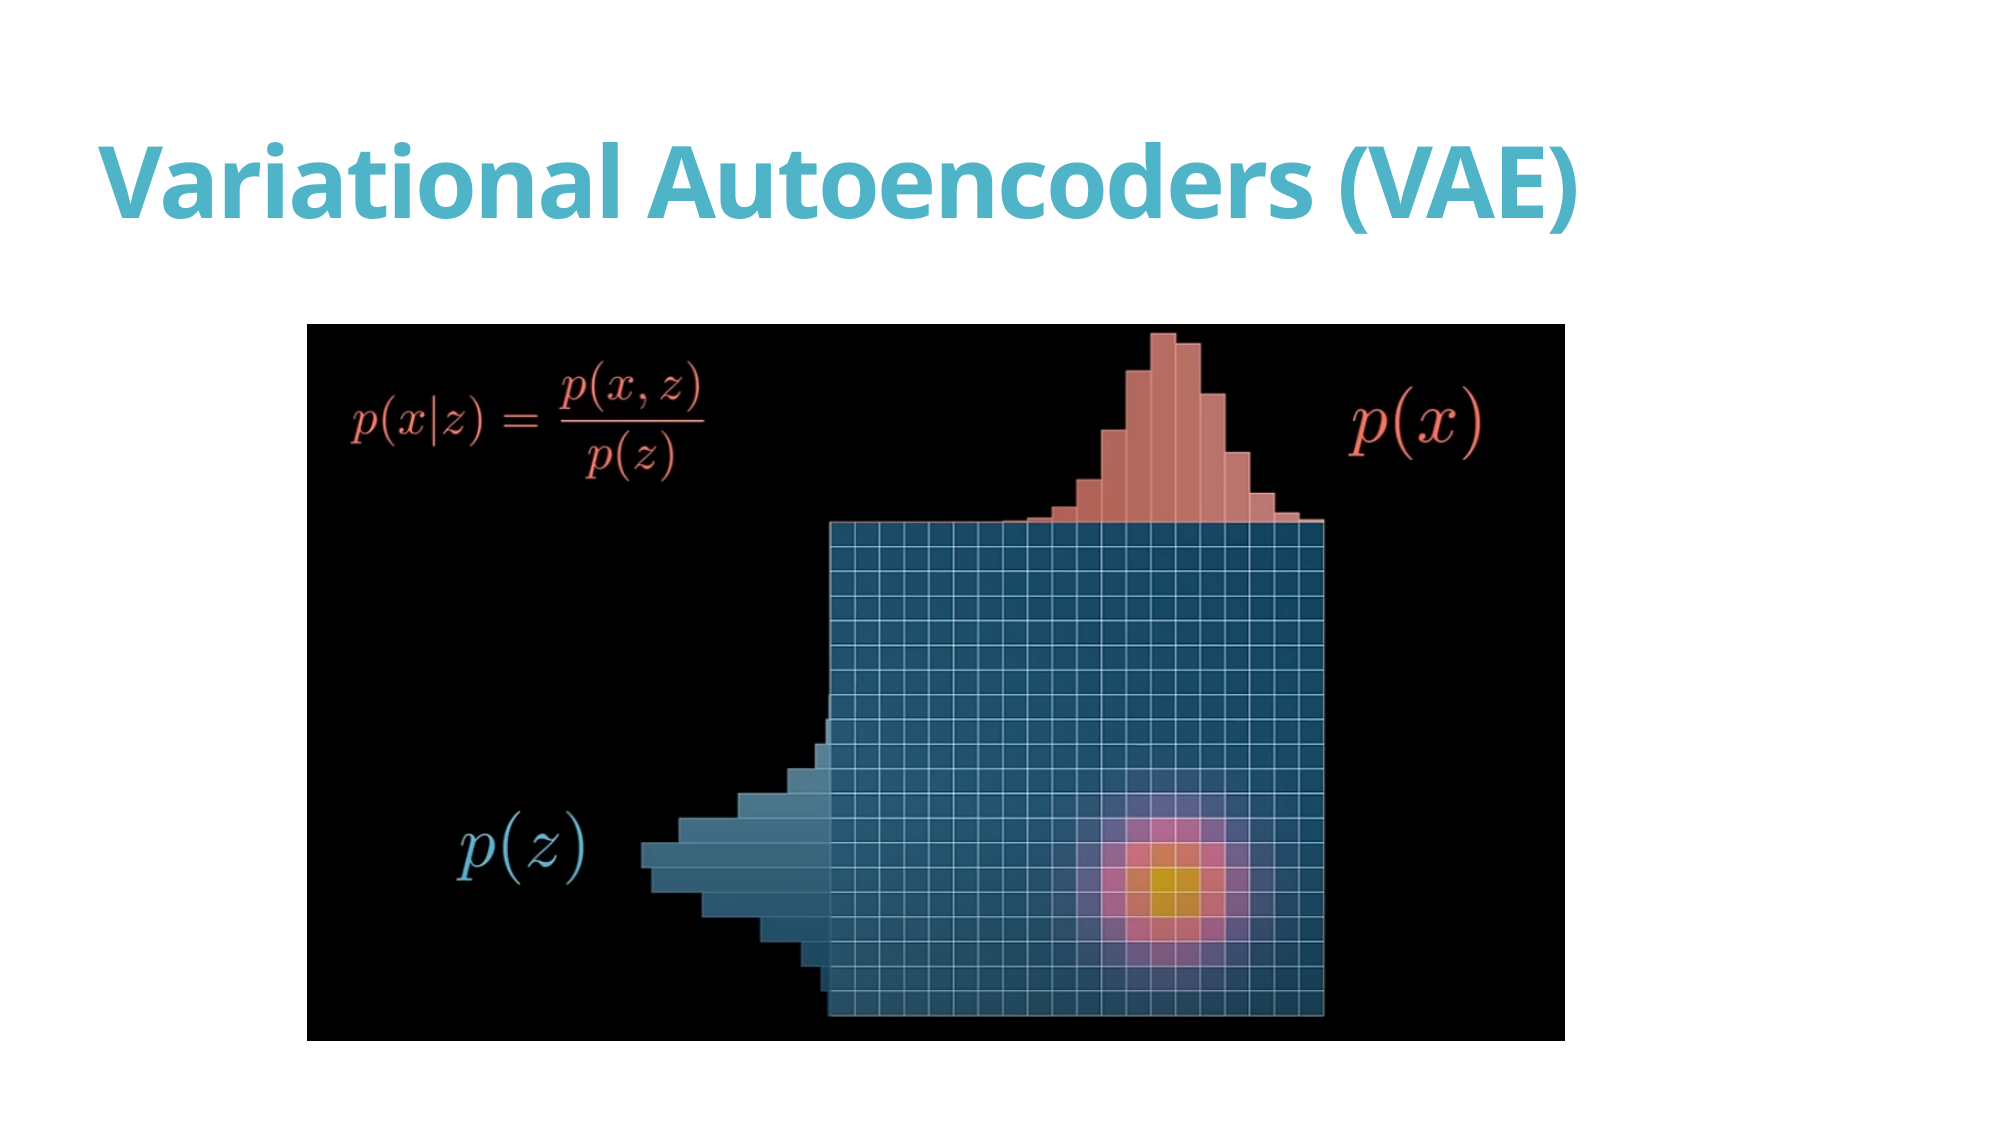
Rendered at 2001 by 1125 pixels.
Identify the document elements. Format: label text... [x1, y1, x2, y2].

picture [307, 324, 1566, 1041]
title Variational Autoencoders (VAE) [83, 52, 1851, 325]
